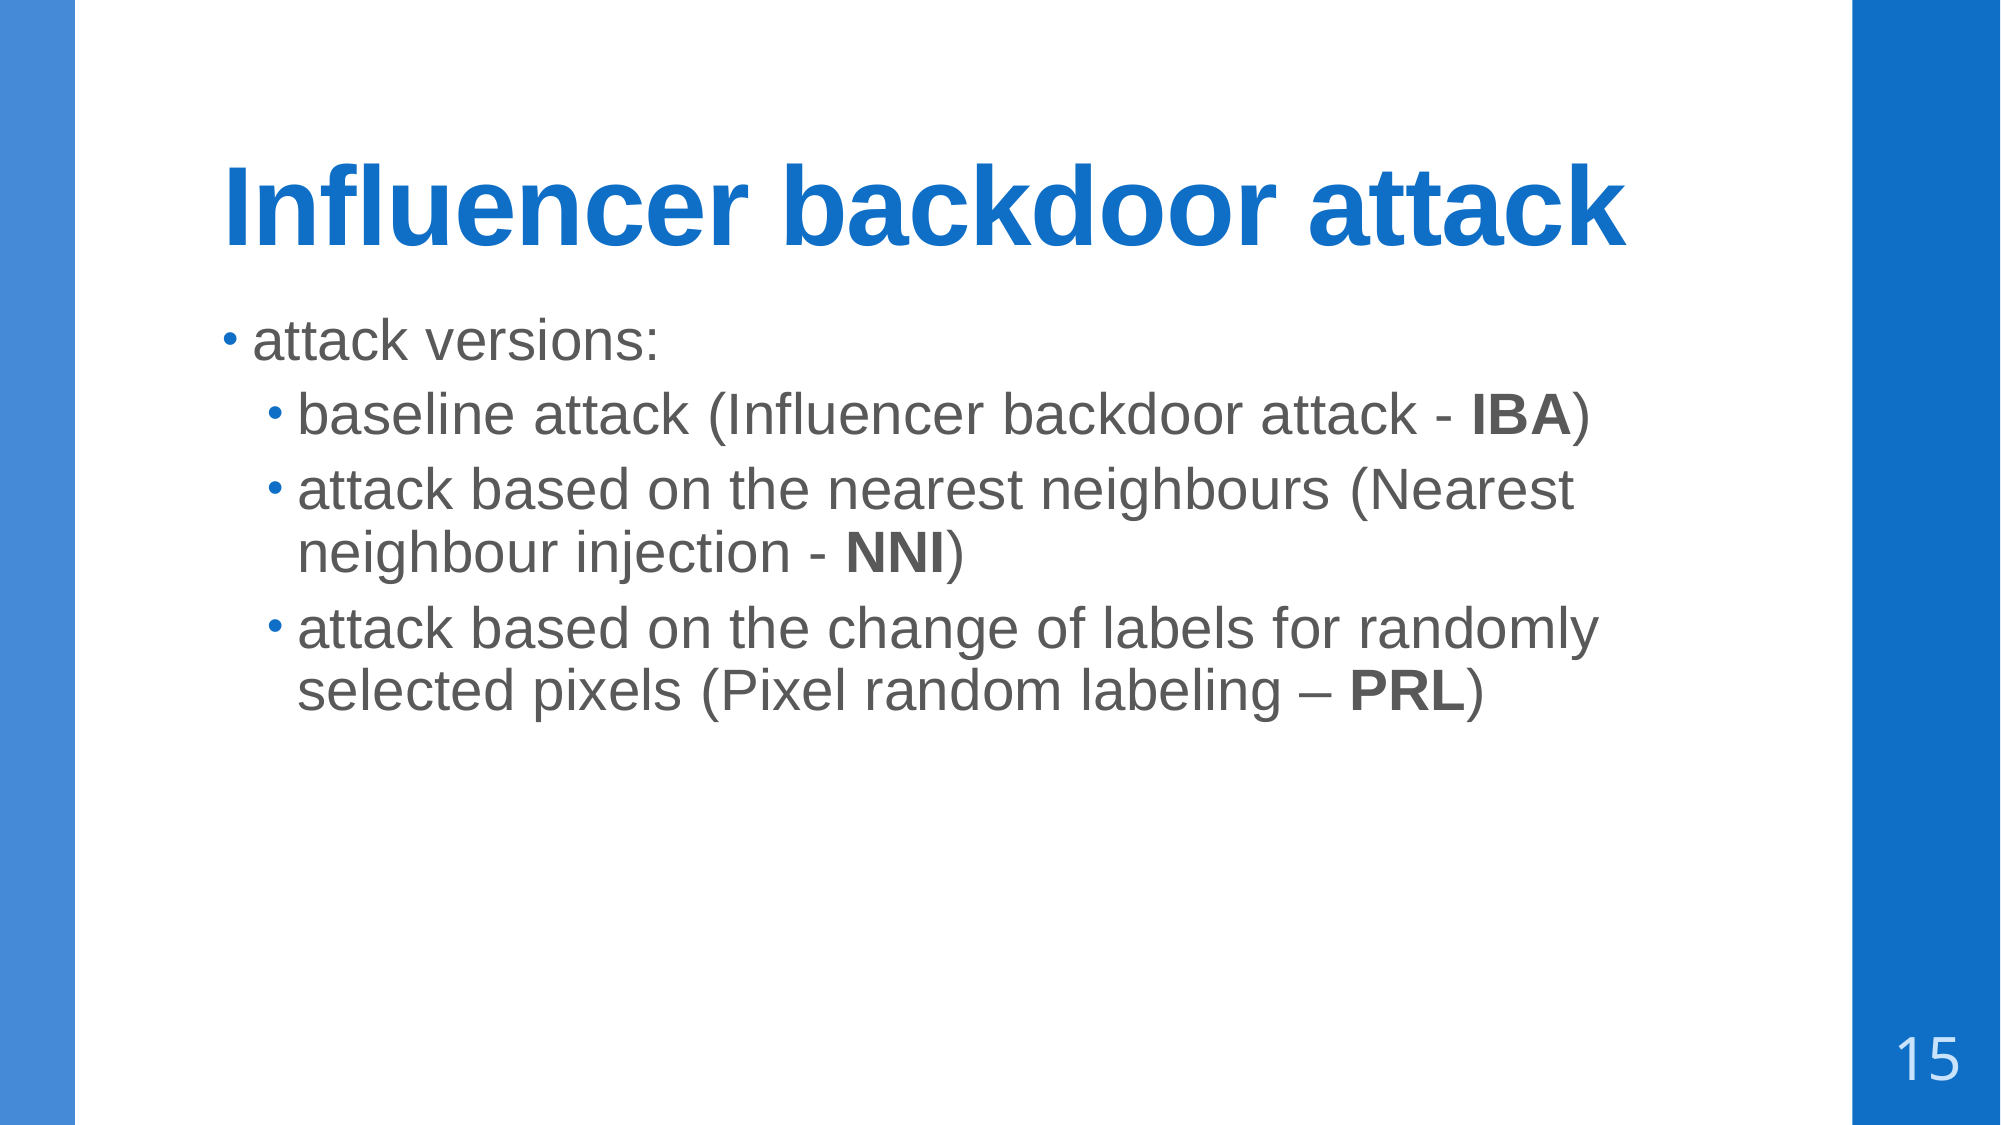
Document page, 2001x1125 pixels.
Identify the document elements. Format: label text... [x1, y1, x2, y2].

slide_number 15 [1852, 1012, 2000, 1110]
list attack versions: baseline attack (Influencer backdoor attack - IBA) attack based on the nearest neighbours (Nearest neighbour injection - NNI) attack based on the change of labels for randomly selected pixels (Pixel random labeling – PRL) [206, 299, 1617, 1014]
title Influencer backdoor attack [206, 48, 1797, 278]
